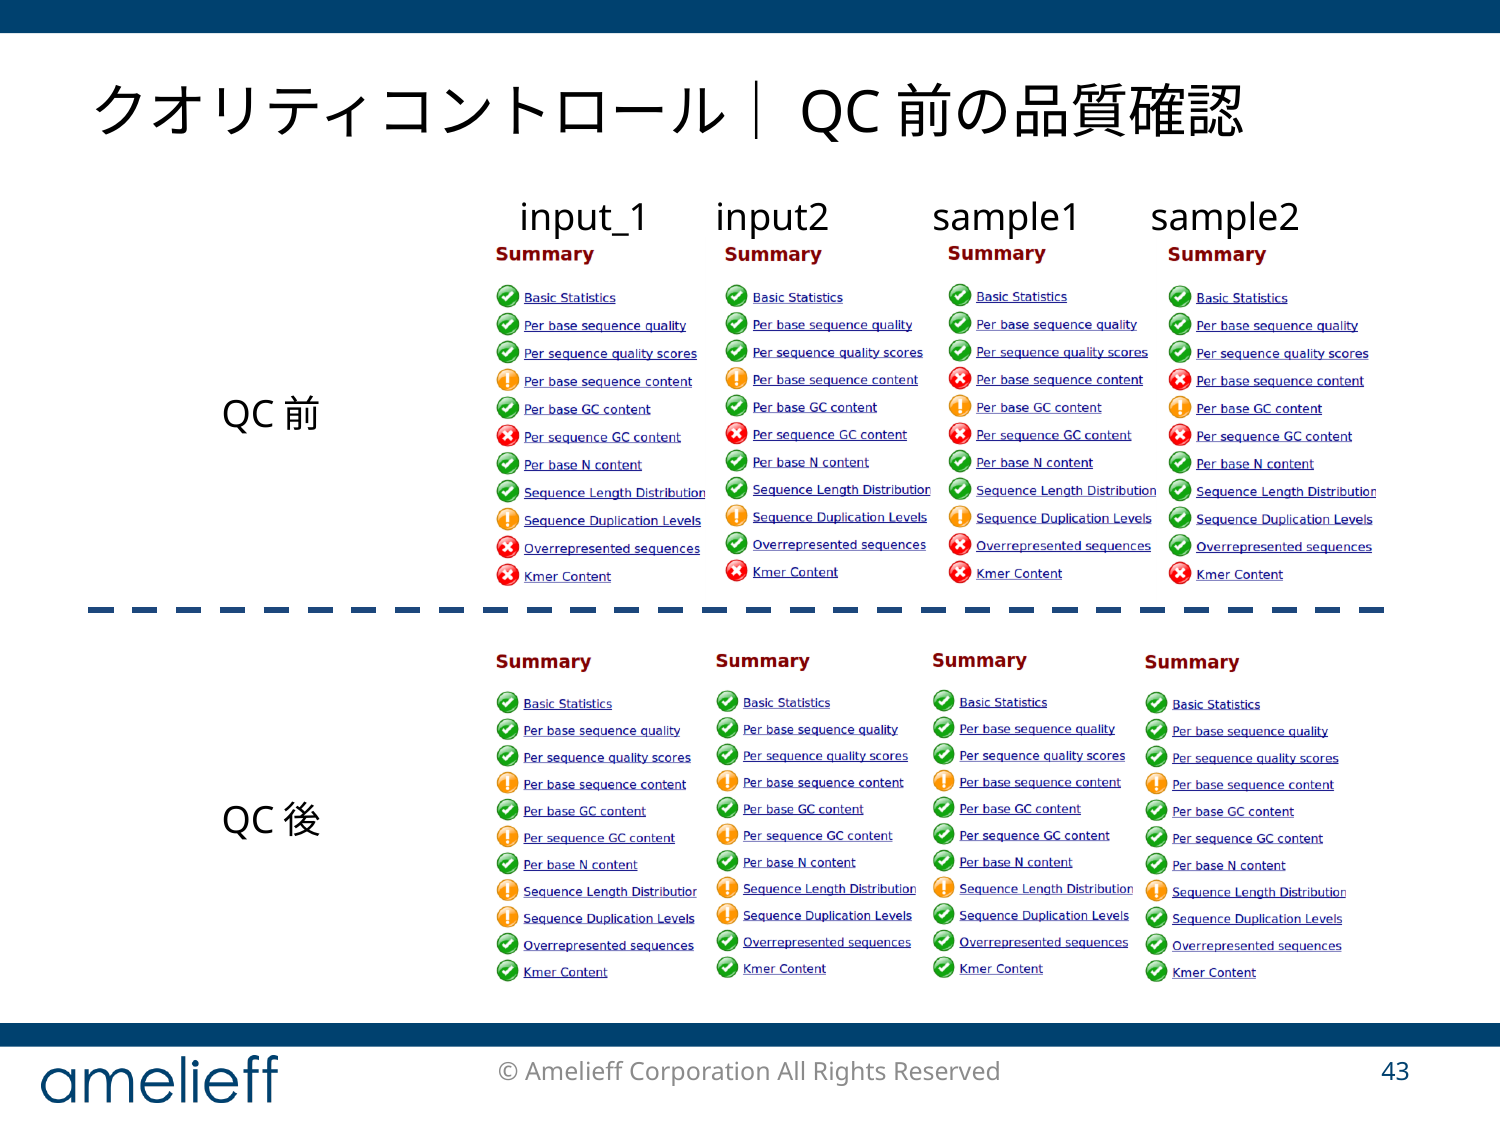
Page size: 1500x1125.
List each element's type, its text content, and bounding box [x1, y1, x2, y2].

text_box input2 [700, 185, 845, 246]
picture [939, 237, 1157, 603]
slide_number 43 [1074, 1042, 1425, 1103]
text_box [494, 649, 1346, 988]
text_box sample2 [1135, 185, 1315, 239]
picture [41, 1055, 278, 1103]
picture [1161, 240, 1377, 594]
title クオリティコントロール｜QC前の品質確認 [75, 45, 1425, 173]
picture [720, 241, 931, 609]
footer © Amelieff Corporation All Rights Reserved [431, 1042, 1069, 1103]
text_box QC後 [206, 788, 351, 849]
text_box sample1 [917, 185, 1097, 242]
text_box input_1 [504, 185, 666, 235]
text_box QC前 [206, 382, 351, 443]
picture [488, 237, 706, 603]
